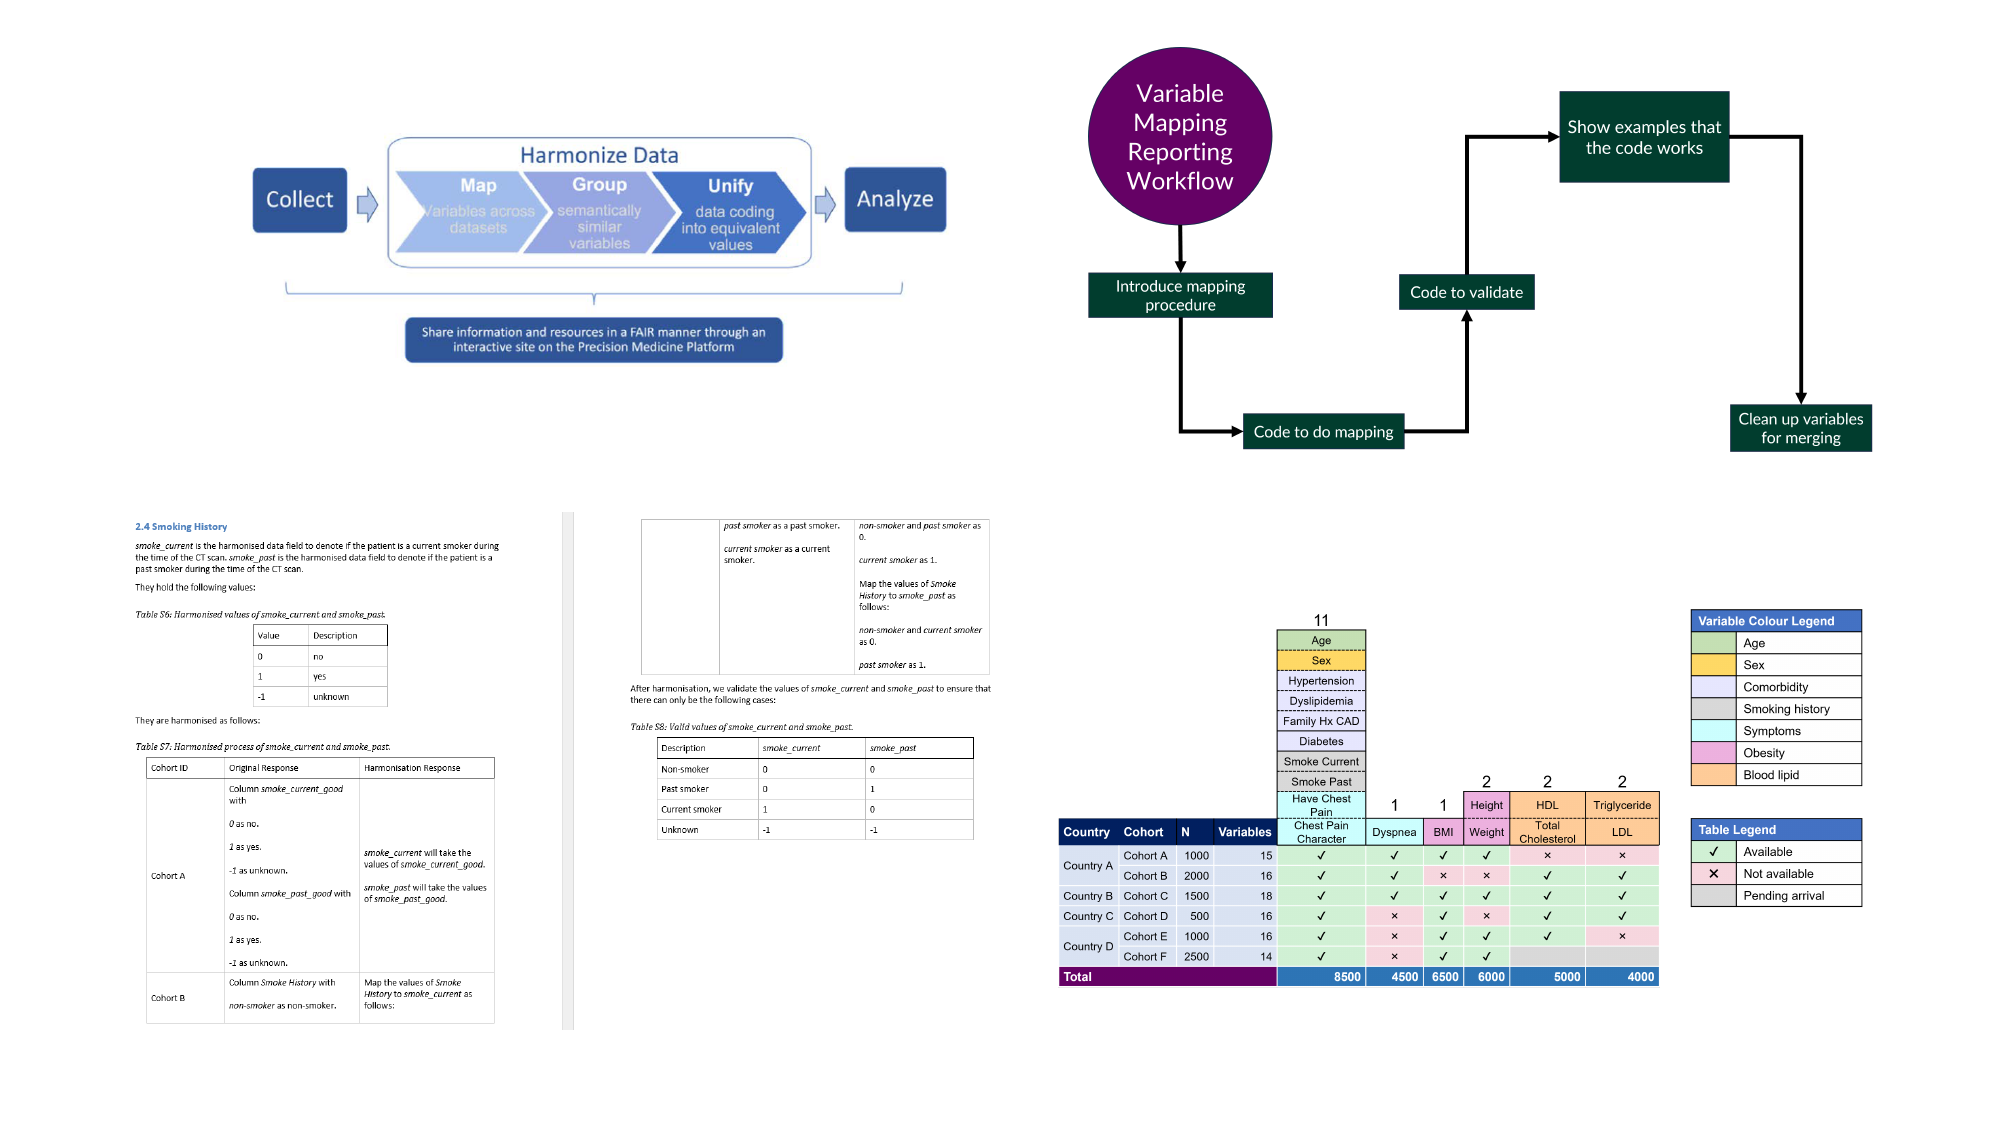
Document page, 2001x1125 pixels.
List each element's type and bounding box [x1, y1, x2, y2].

picture [1088, 47, 1877, 456]
picture [244, 132, 953, 371]
picture [1058, 605, 1863, 991]
picture [127, 512, 1000, 1030]
